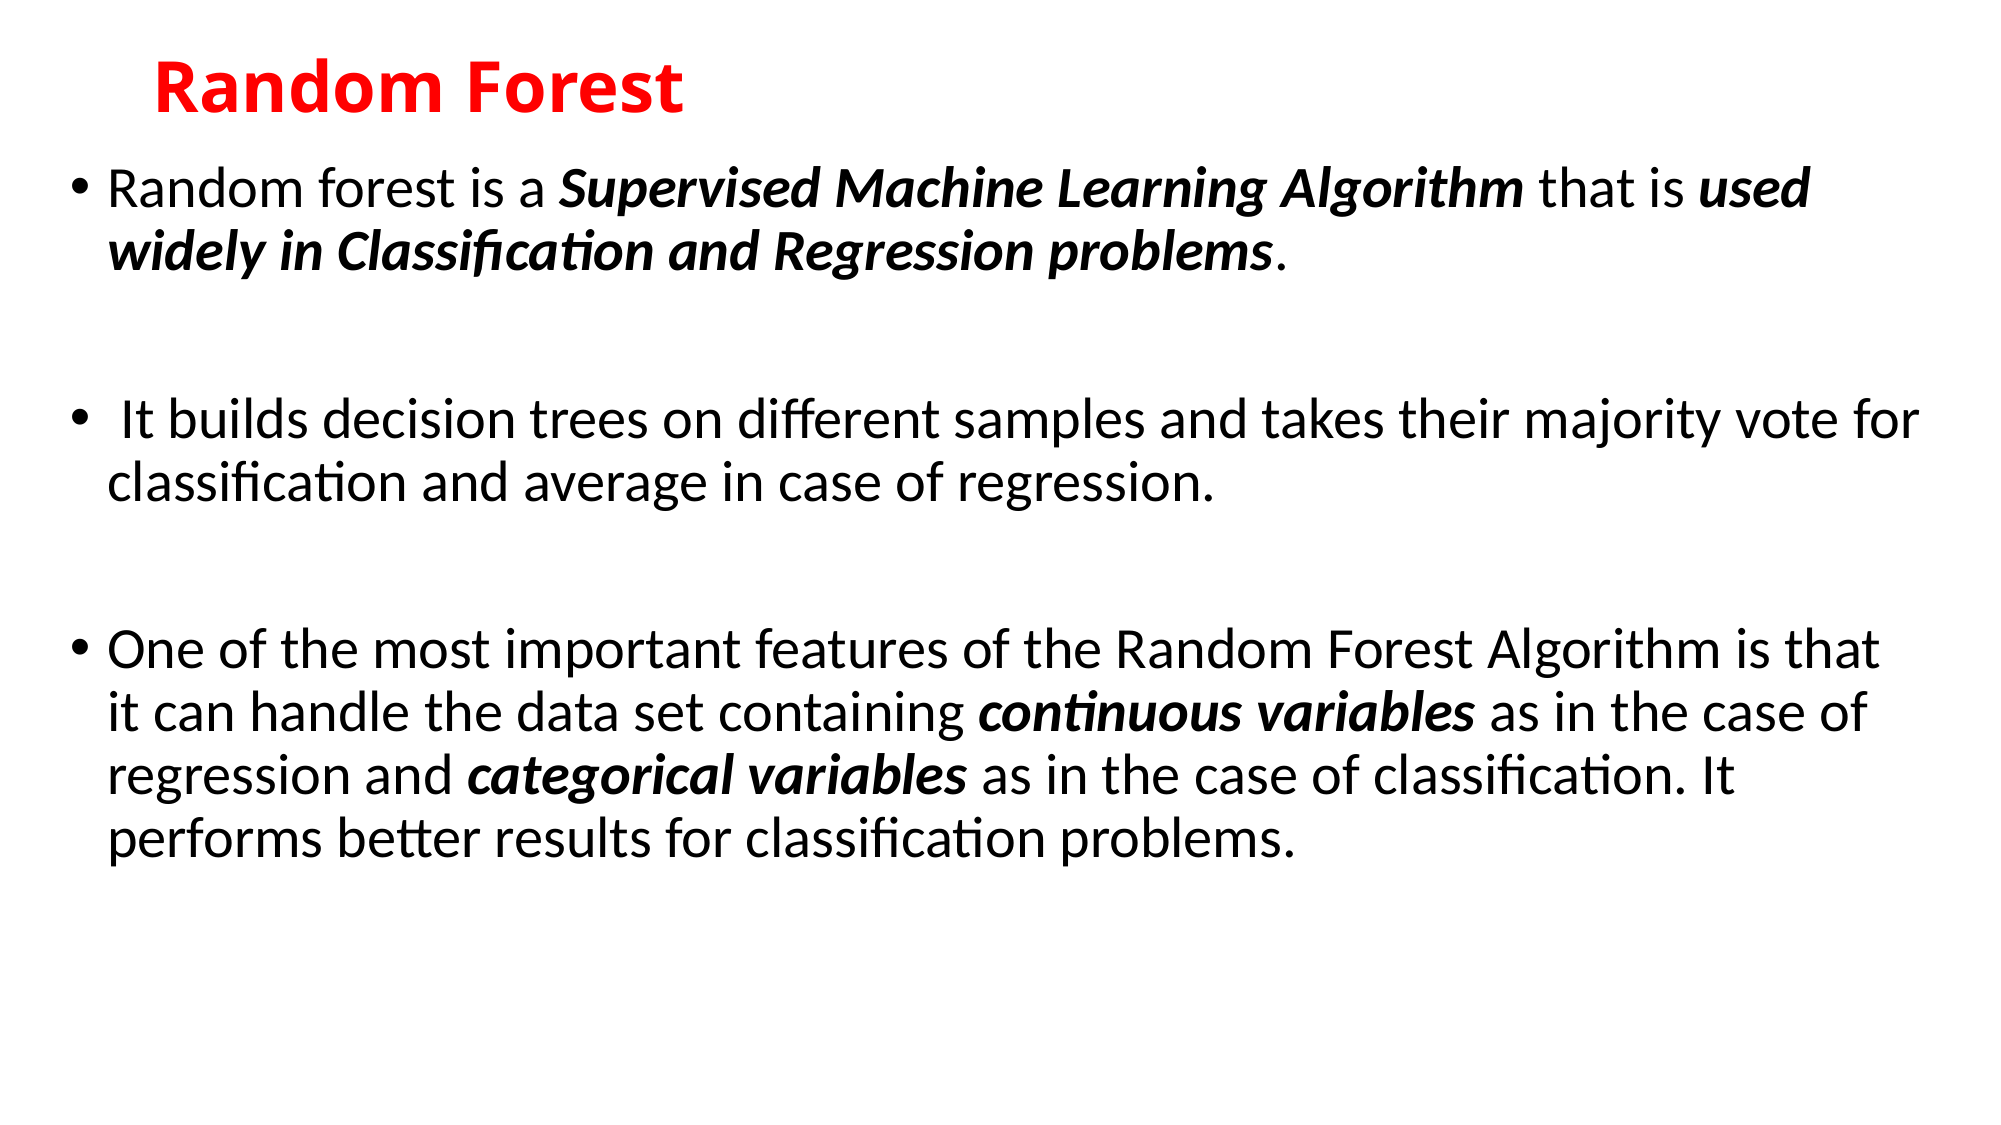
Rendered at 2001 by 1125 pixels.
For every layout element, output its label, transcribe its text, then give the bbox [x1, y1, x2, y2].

list Random forest is a Supervised Machine Learning Algorithm that is used widely in Classification and Regression problems. It builds decision trees on different samples and takes their majority vote for classification and average in case of regression. One of the most important features of the Random Forest Algorithm is that it can handle the data set containing continuous variables as in the case of regression and categorical variables as in the case of classification. It performs better results for classification problems. [54, 149, 1942, 1014]
title Random Forest [137, 43, 1863, 136]
